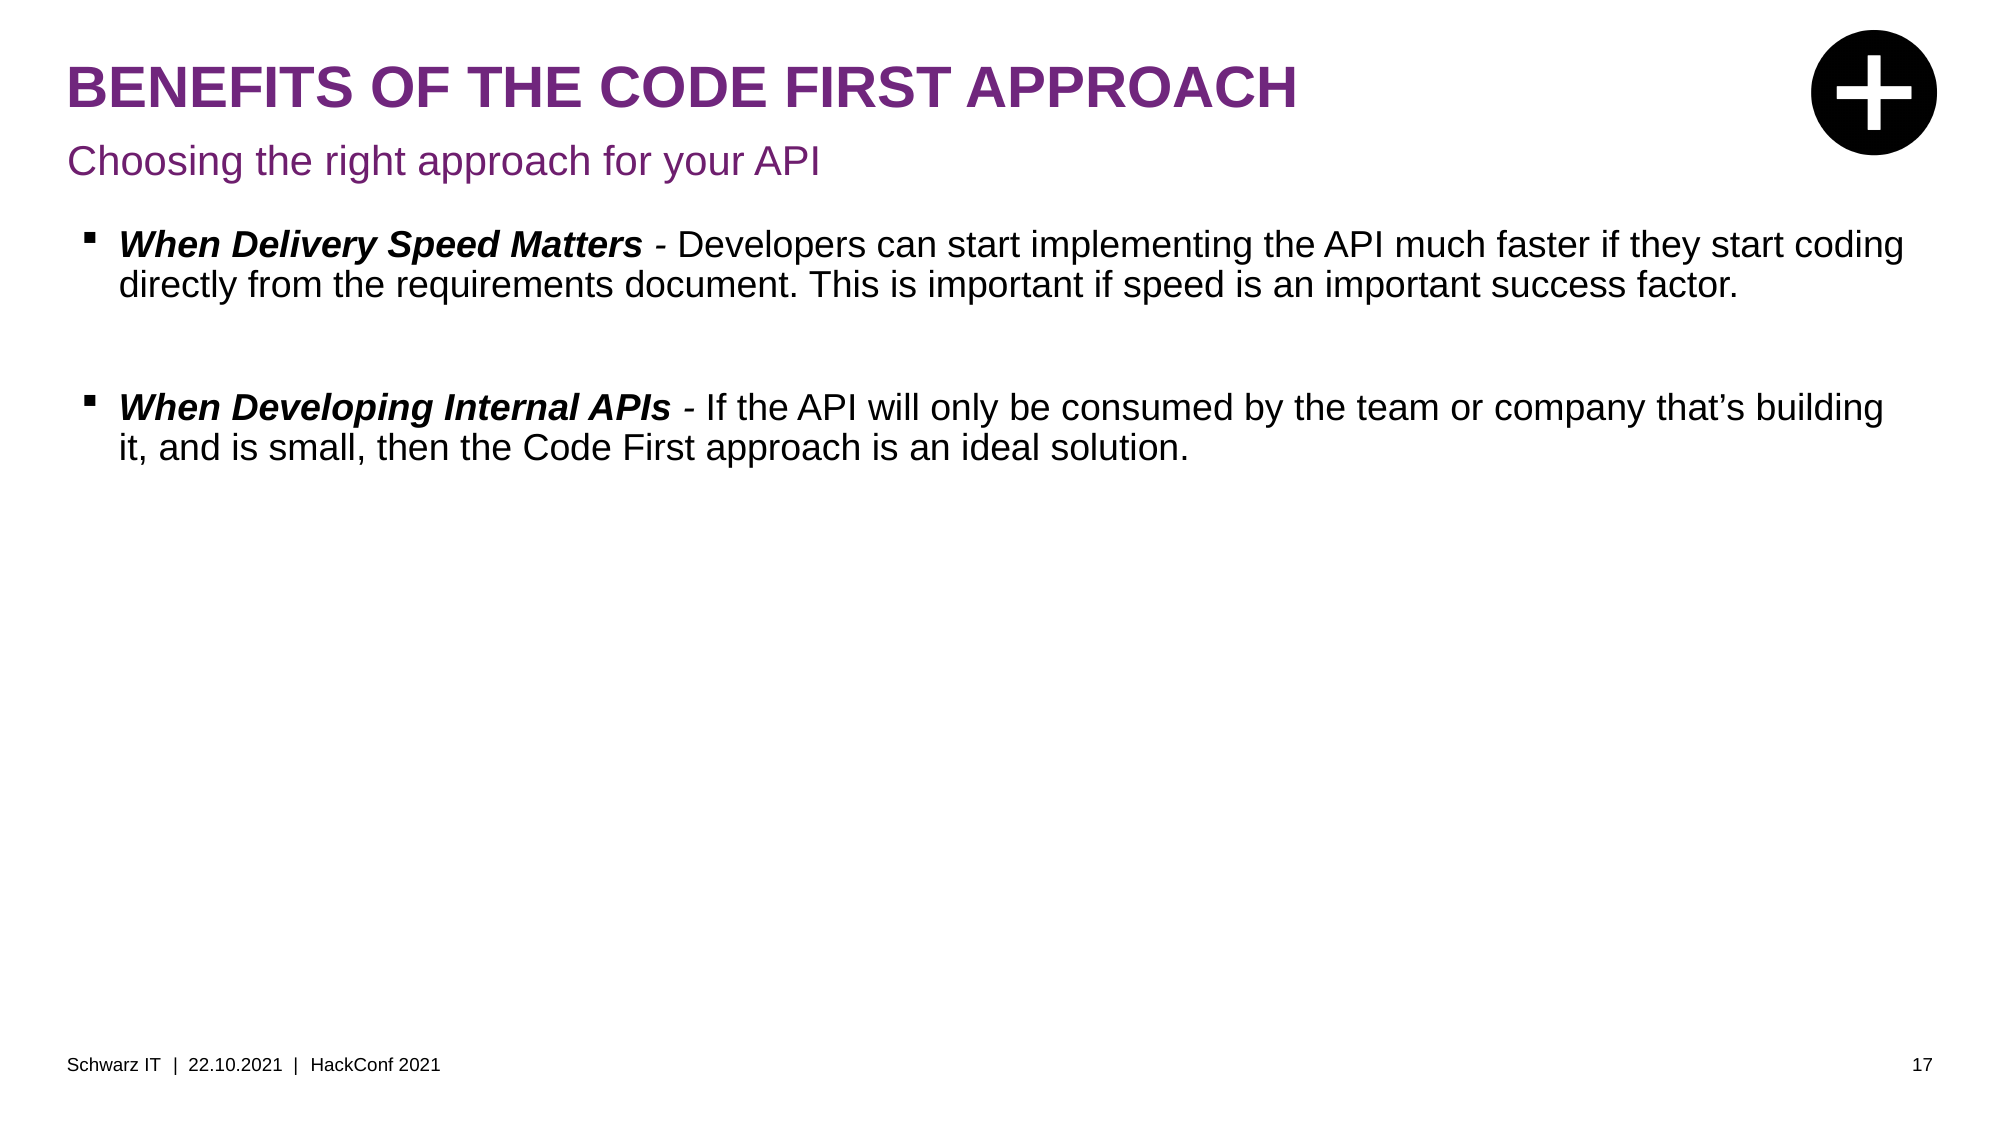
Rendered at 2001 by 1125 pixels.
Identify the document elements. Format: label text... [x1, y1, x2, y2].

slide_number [173, 1046, 299, 1083]
footer HackConf 2021 [310, 1046, 1863, 1082]
title BENEFITS OF THE CODE FIRST APPROACH [66, 54, 1743, 130]
list Choosing the right approach for your API [67, 133, 1743, 193]
picture [1809, 1, 1939, 184]
slide_number 17 [1873, 1046, 1933, 1083]
text_box When Delivery Speed Matters - Developers can start implementing the API much faster if they start coding directly from the requirements document. This is important if speed is an important success factor. When Developing Internal APIs - If the API will only be consumed by the team or company that’s building it, and is small, then the Code First approach is an ideal solution. [66, 217, 1929, 1025]
text_box [1743, 30, 1993, 211]
